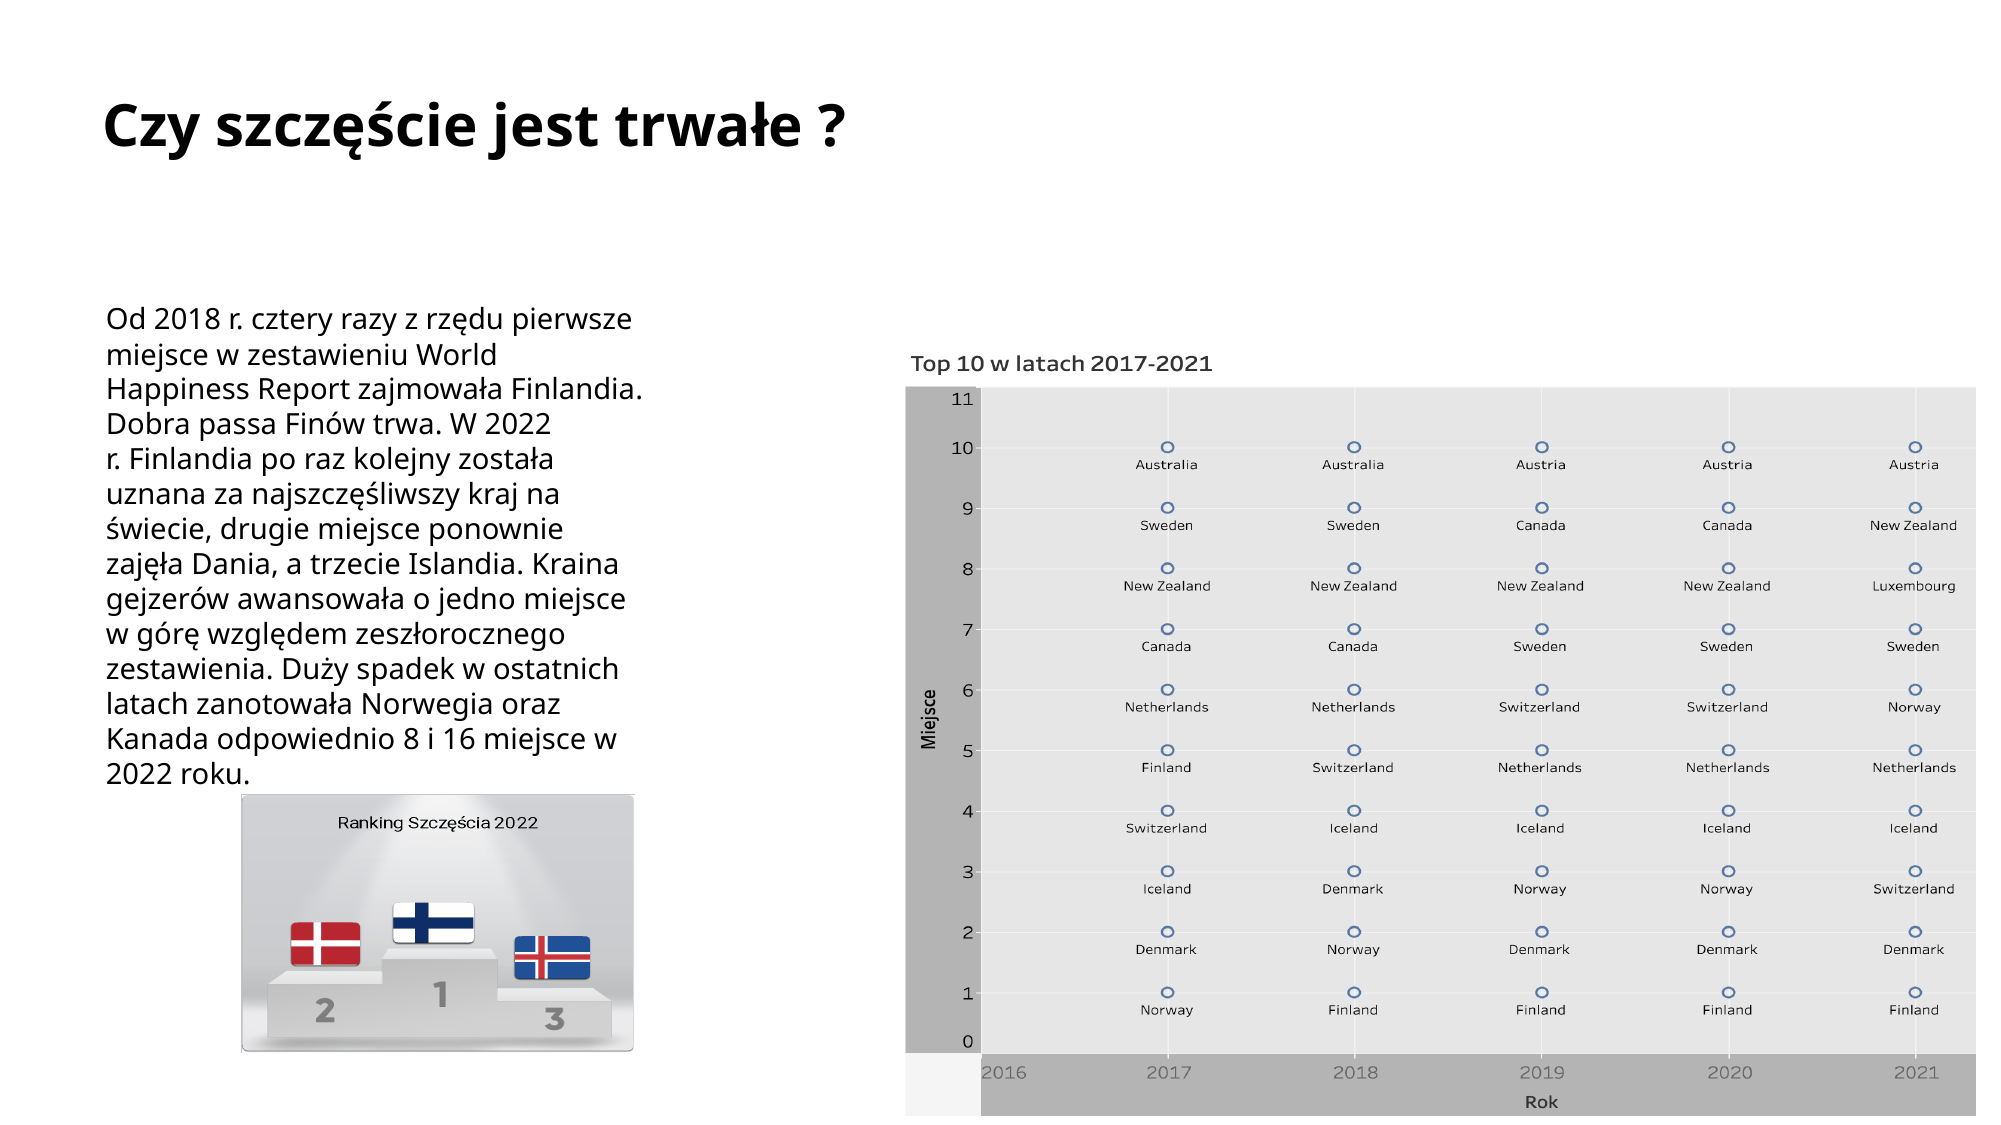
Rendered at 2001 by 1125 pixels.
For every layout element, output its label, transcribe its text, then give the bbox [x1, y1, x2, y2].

picture [897, 340, 1977, 1116]
list Od 2018 r. cztery razy z rzędu pierwsze miejsce w zestawieniu World Happiness Report zajmowała Finlandia. Dobra passa Finów trwa. W 2022 r. Finlandia po raz kolejny została uznana za najszczęśliwszy kraj na świecie, drugie miejsce ponownie zajęła Dania, a trzecie Islandia. Kraina gejzerów awansowała o jedno miejsce w górę względem zeszłorocznego zestawienia. Duży spadek w ostatnich latach zanotowała Norwegia oraz Kanada odpowiednio 8 i 16 miejsce w 2022 roku. [90, 293, 661, 1125]
title Czy szczęście jest trwałe ? [87, 36, 1644, 219]
picture [221, 778, 653, 1069]
